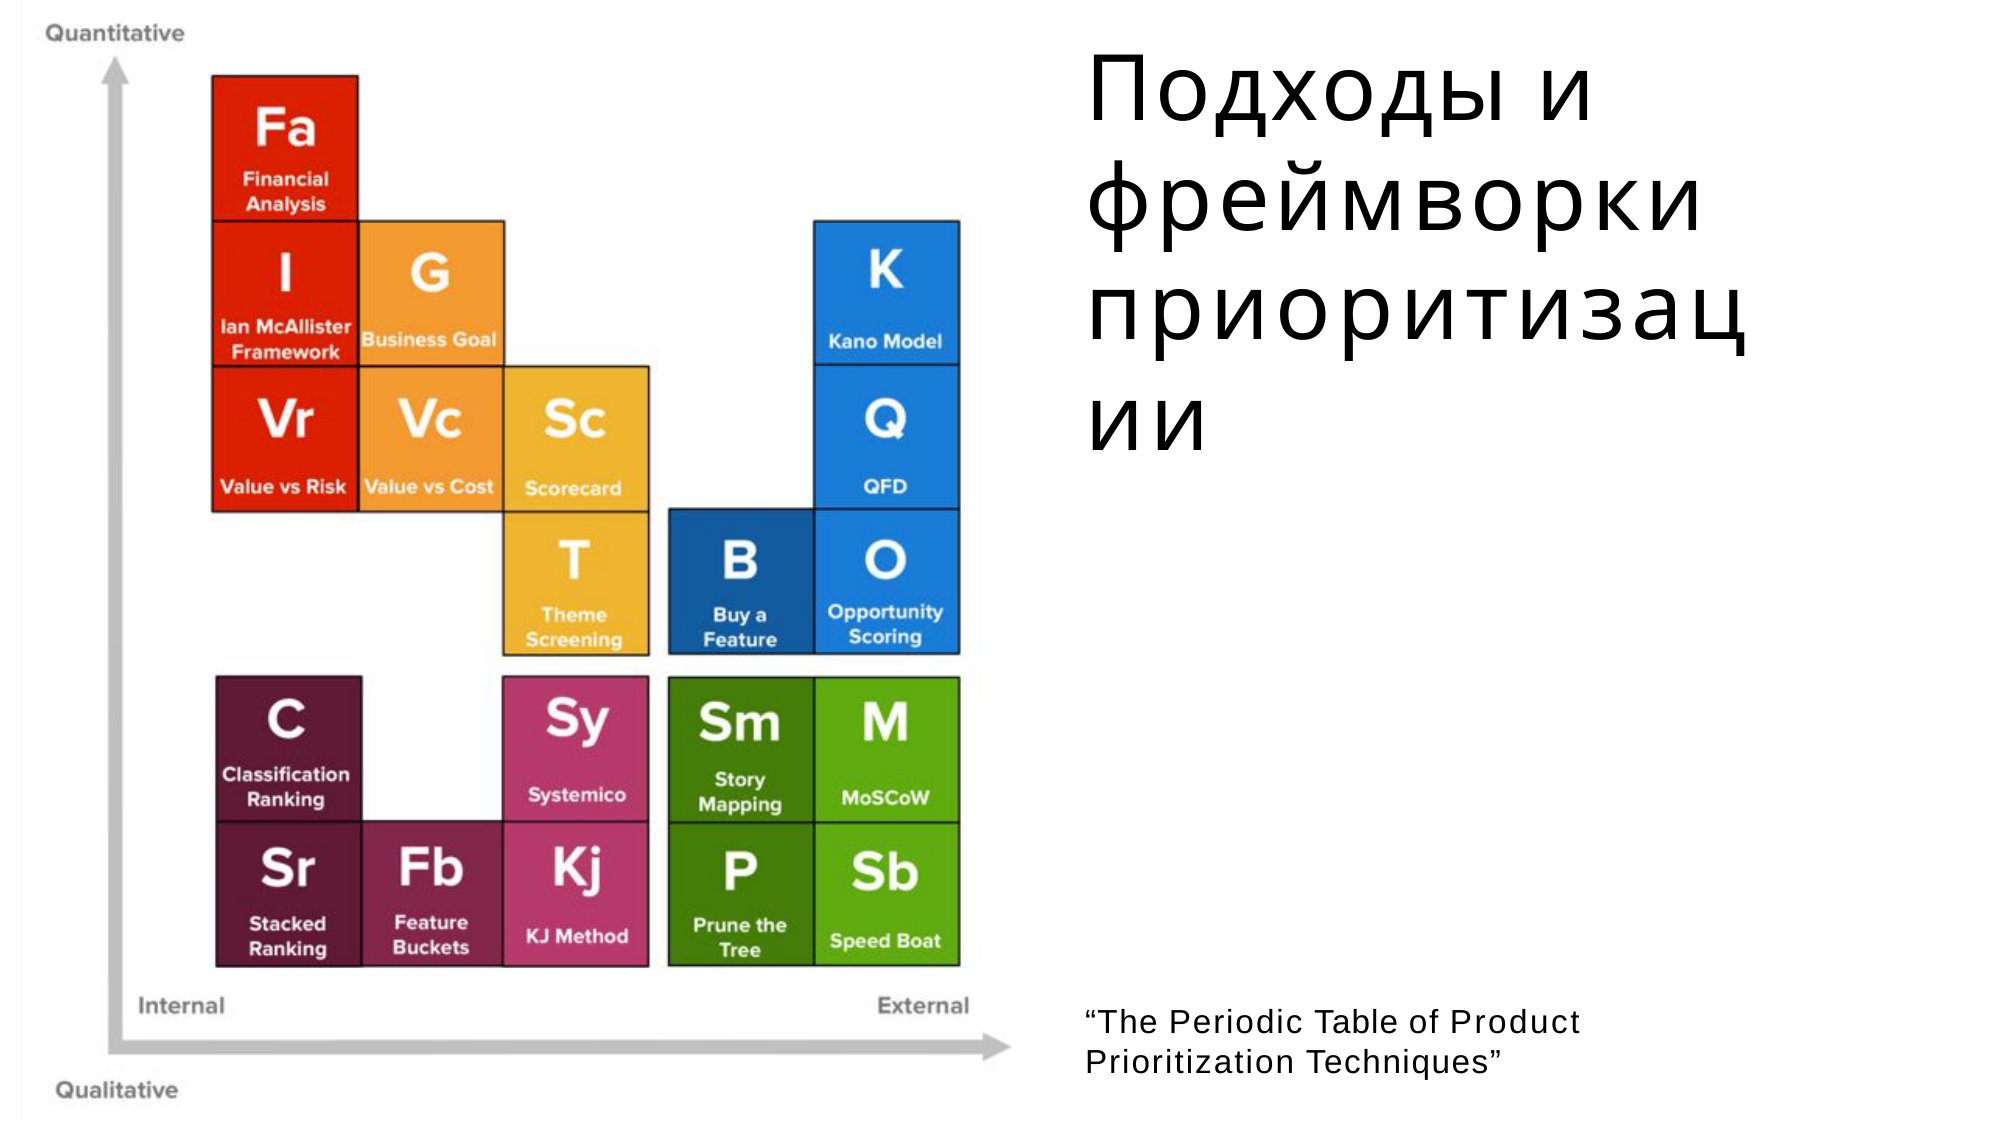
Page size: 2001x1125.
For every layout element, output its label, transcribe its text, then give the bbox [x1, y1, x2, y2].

text_box Подходы и фреймворки приоритизации [1083, 27, 1803, 469]
text_box “The Periodic Table of Product Prioritization Techniques” [1083, 998, 1591, 1080]
picture [0, 0, 1020, 1122]
